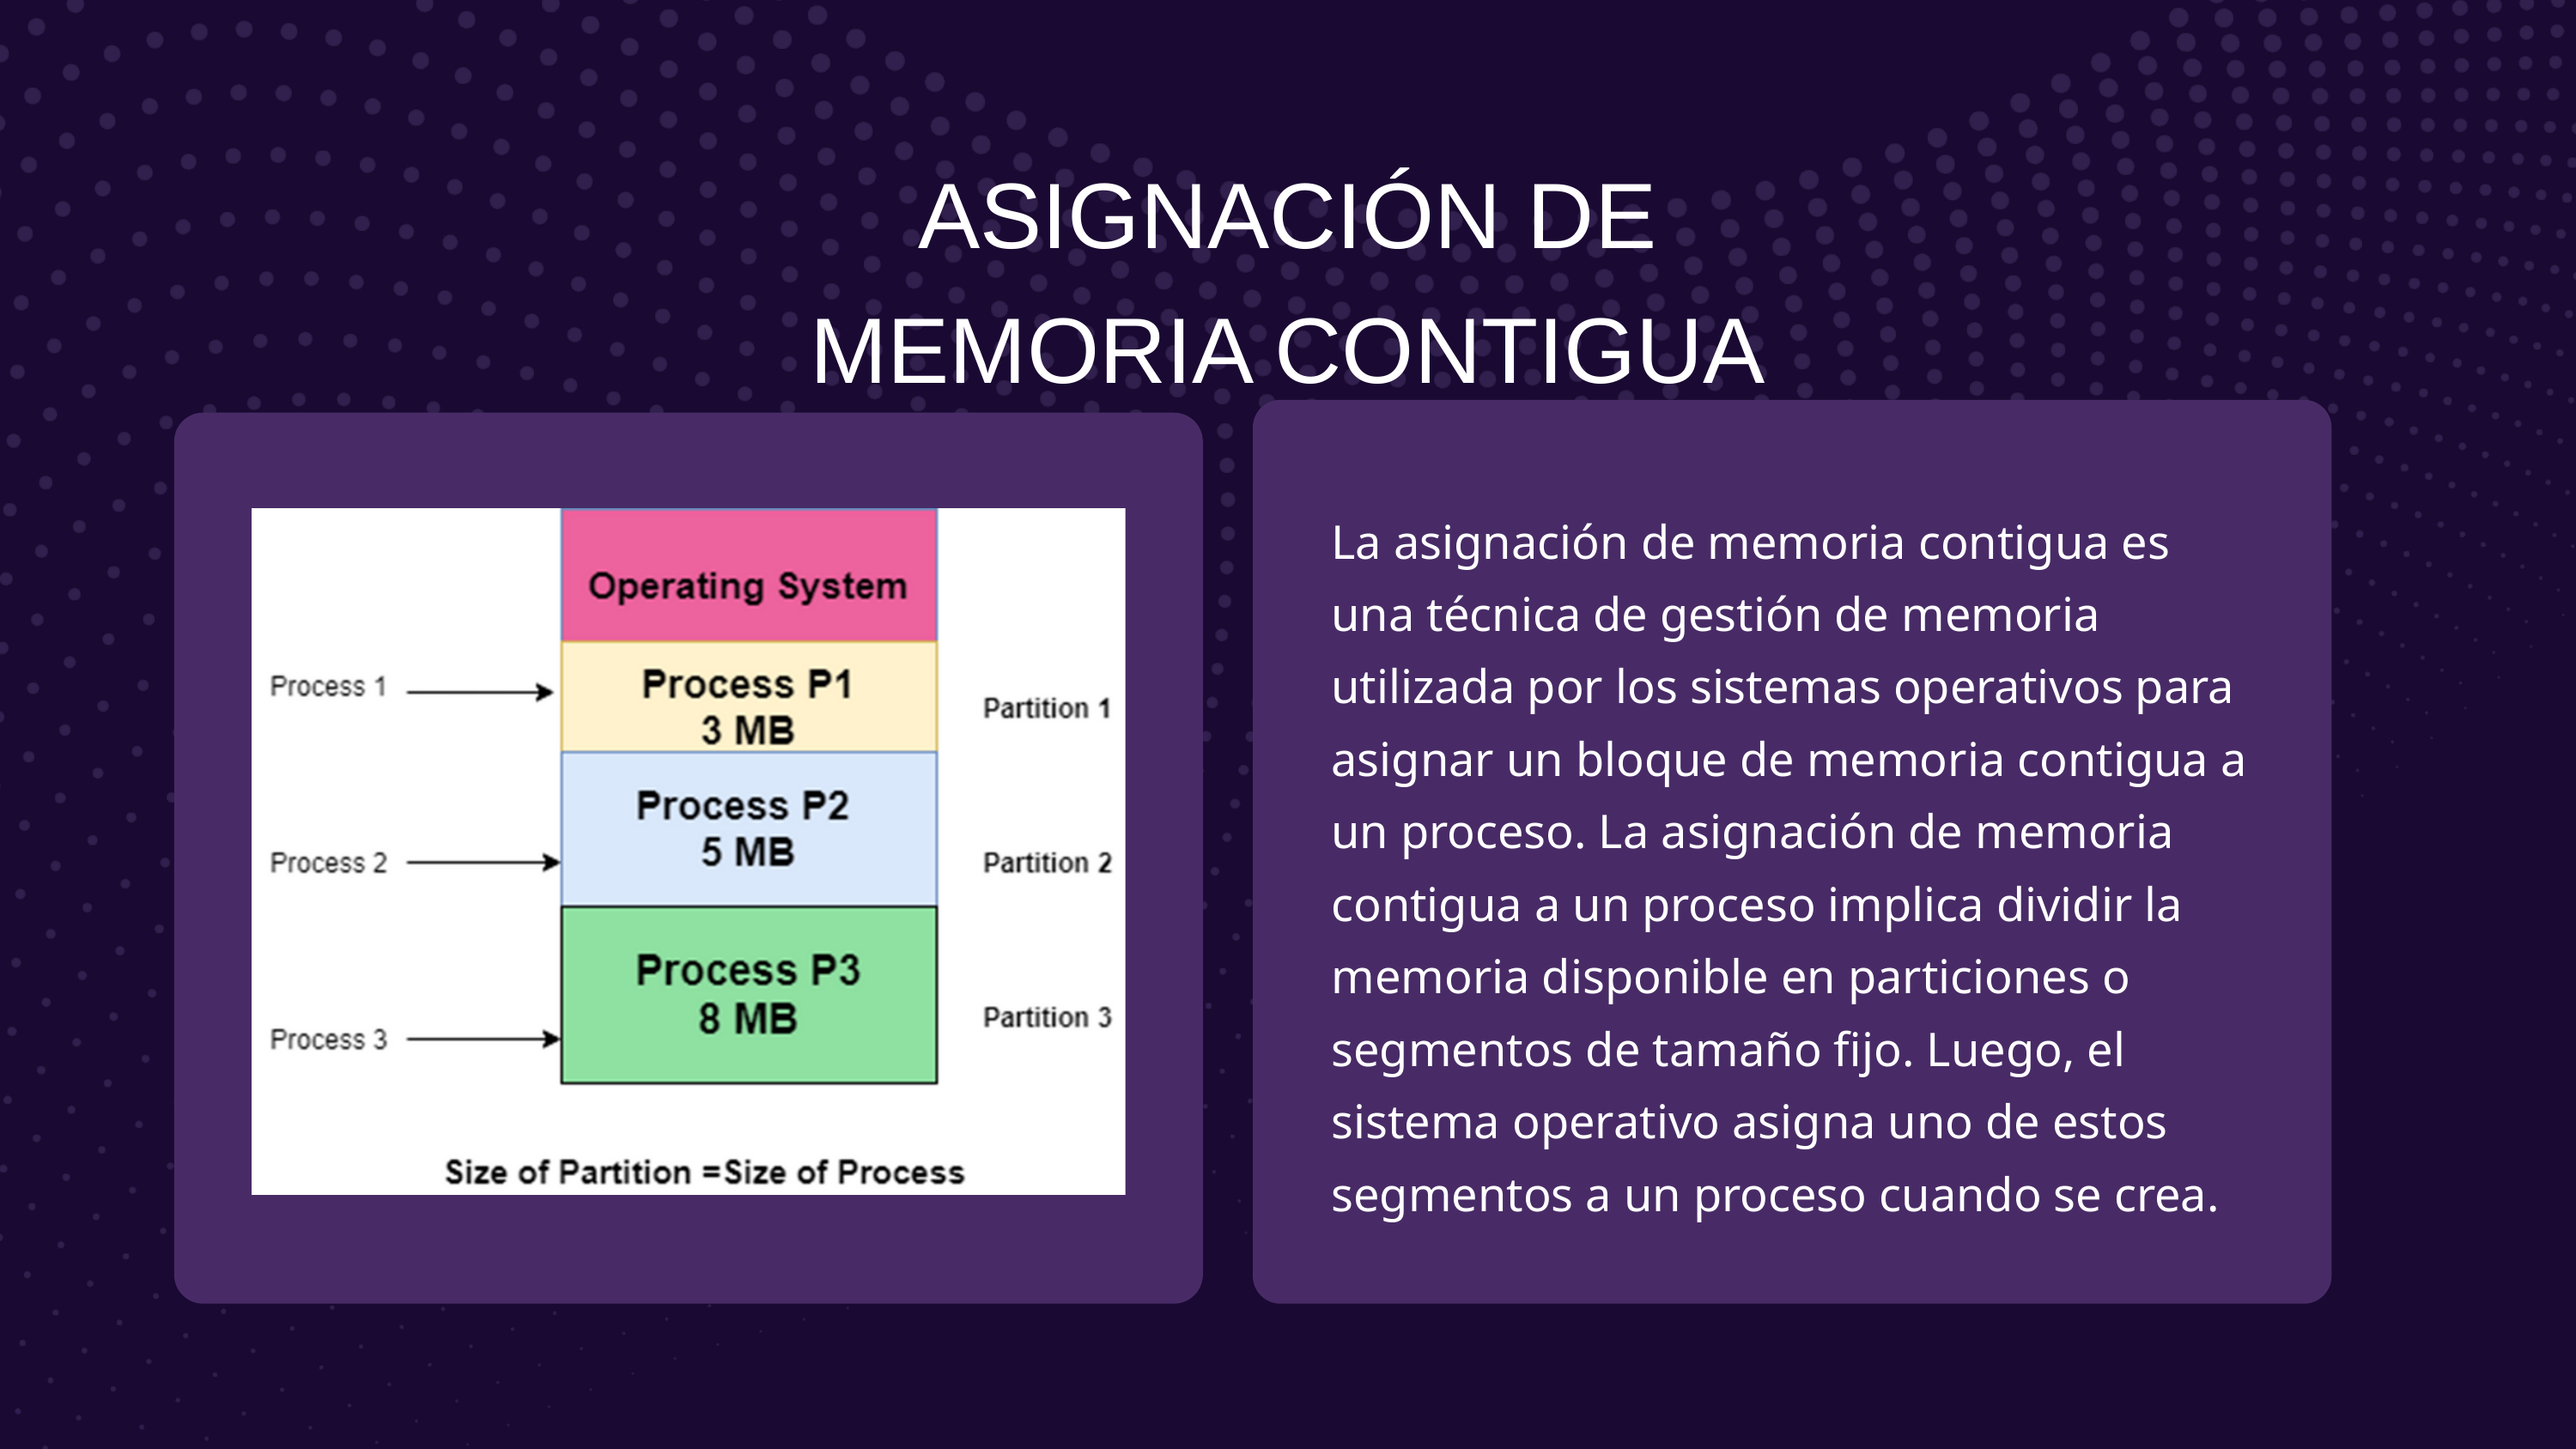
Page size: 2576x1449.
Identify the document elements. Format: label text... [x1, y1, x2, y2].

text_box ASIGNACIÓN DE MEMORIA CONTIGUA [715, 131, 1861, 403]
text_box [1252, 384, 2332, 1304]
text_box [173, 397, 1204, 1304]
text_box [0, 0, 2576, 1449]
